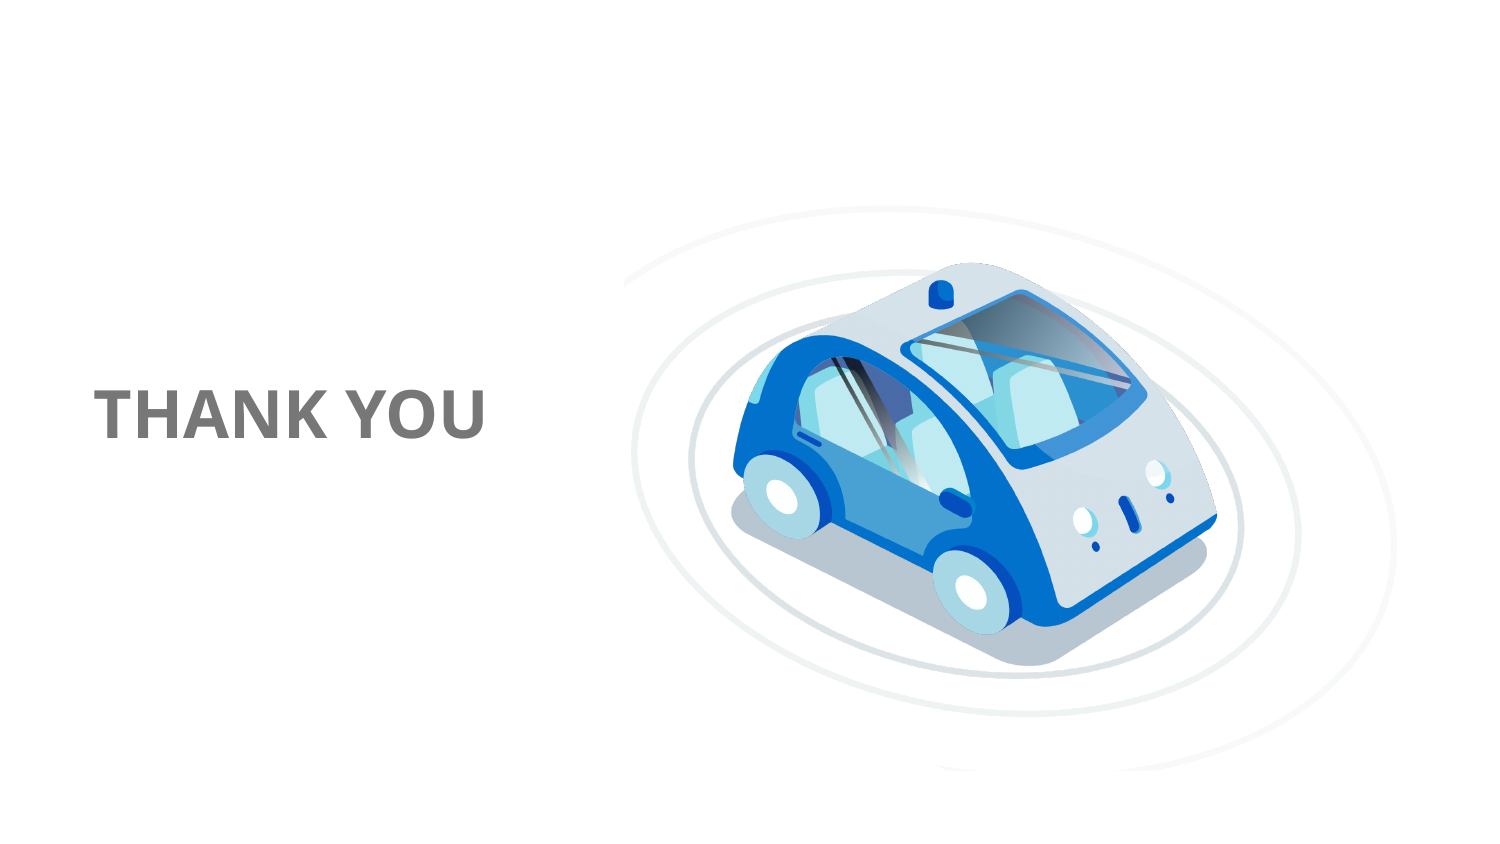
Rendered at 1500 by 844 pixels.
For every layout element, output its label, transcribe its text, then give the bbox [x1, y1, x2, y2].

text_box THANK YOU [78, 356, 619, 487]
picture [624, 205, 1397, 772]
